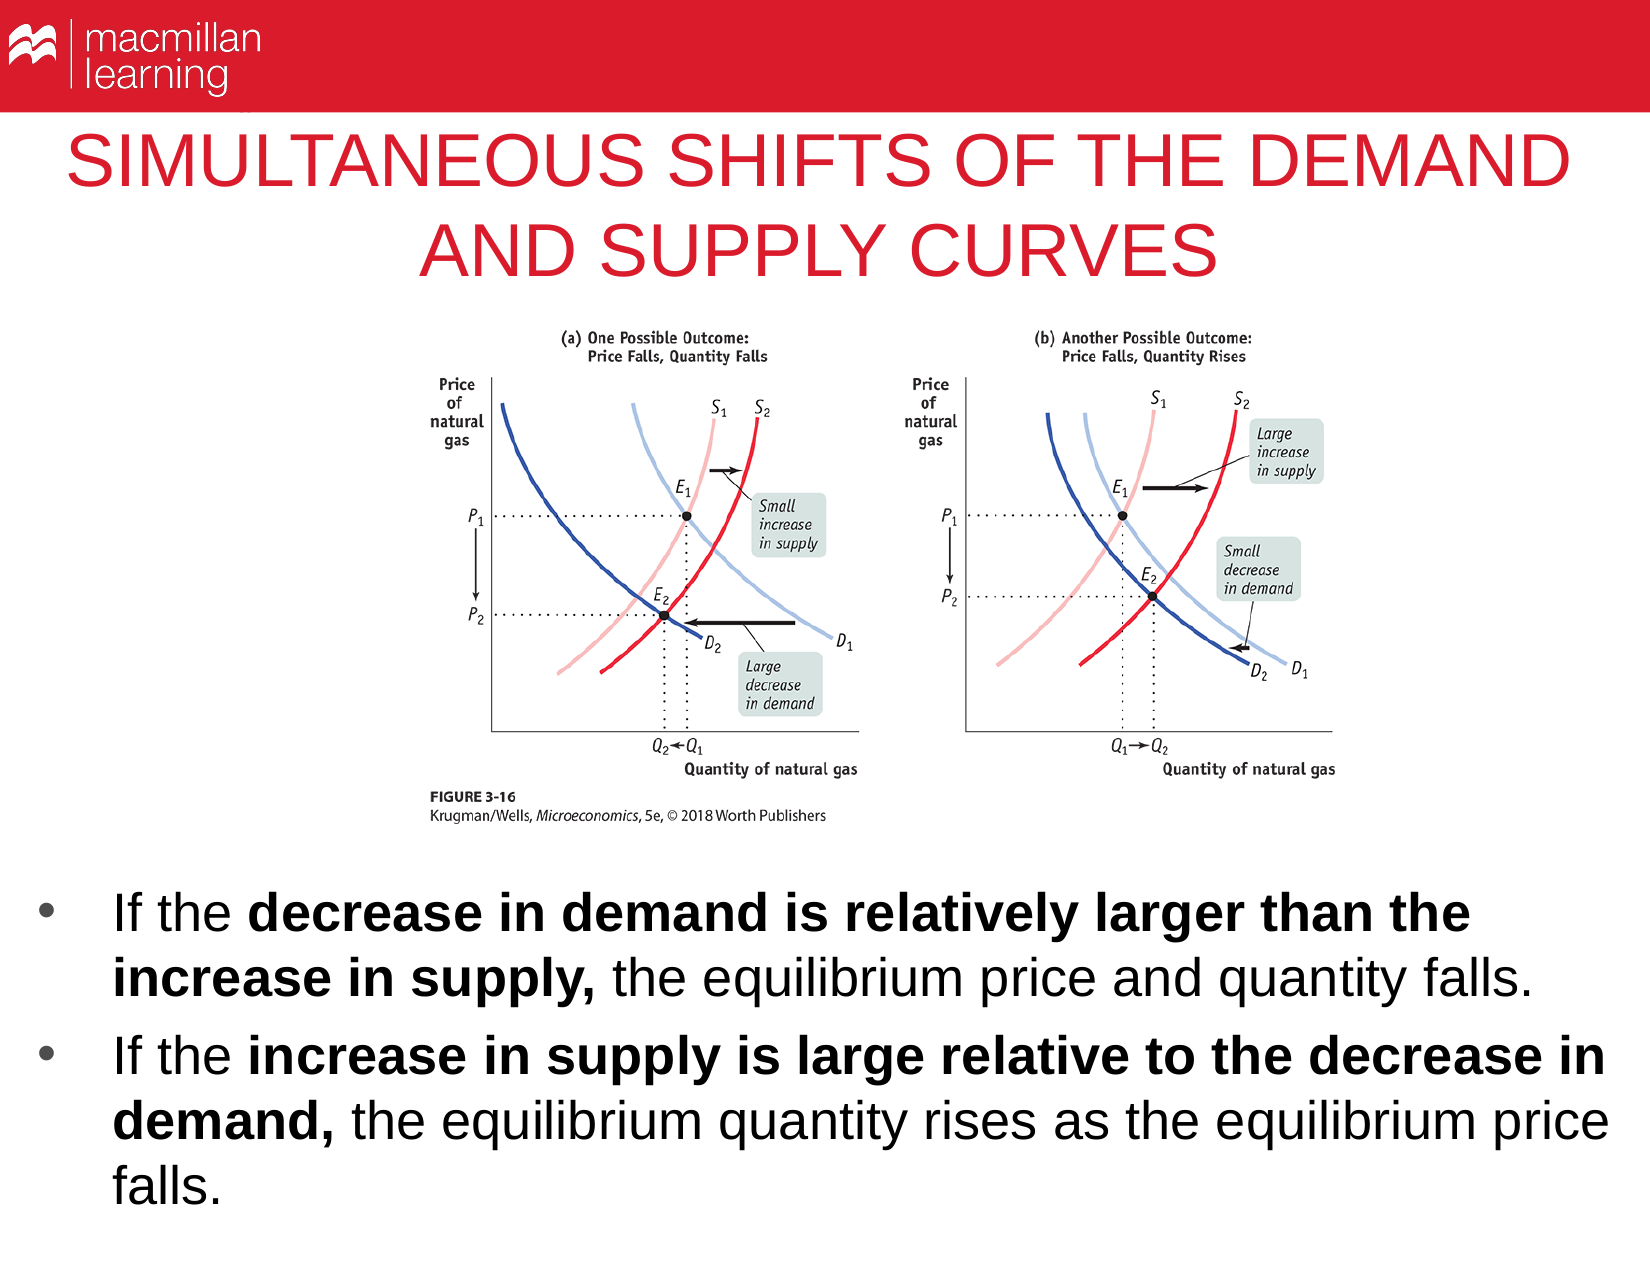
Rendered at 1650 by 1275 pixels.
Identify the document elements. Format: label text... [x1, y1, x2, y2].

list If the decrease in demand is relatively larger than the increase in supply, the equilibrium price and quantity falls. If the increase in supply is large relative to the decrease in demand, the equilibrium quantity rises as the equilibrium price falls. [22, 862, 1631, 1209]
picture [430, 329, 1335, 825]
picture [9, 19, 260, 97]
title SIMULTANEOUS SHIFTS OF THE DEMAND AND SUPPLY CURVES [0, 120, 1640, 283]
